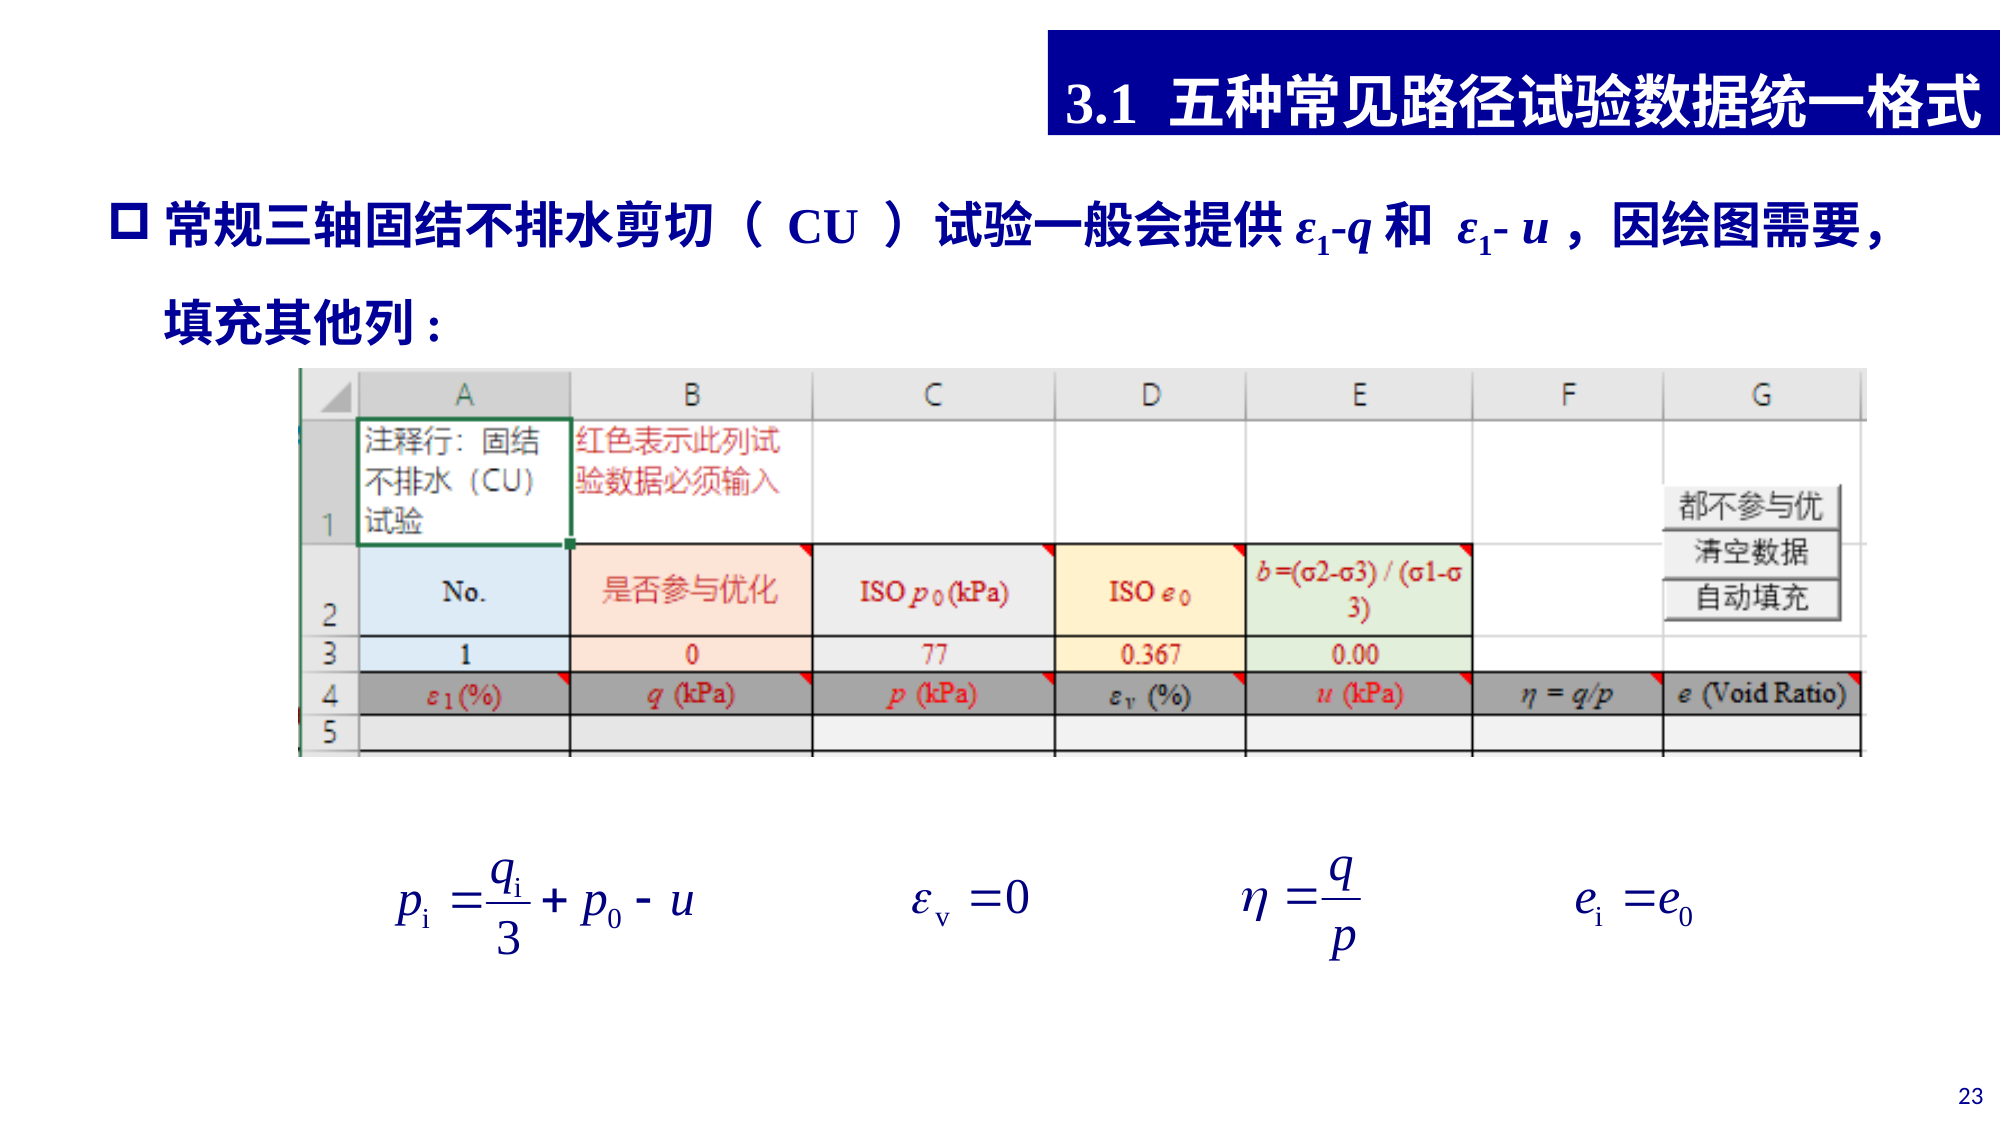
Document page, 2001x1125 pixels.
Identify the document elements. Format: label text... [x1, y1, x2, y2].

picture [298, 368, 1867, 757]
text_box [1239, 836, 1365, 966]
slide_number 23 [1940, 1064, 1999, 1125]
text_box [1572, 869, 1698, 933]
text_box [907, 869, 1033, 933]
text_box 常规三轴固结不排水剪切（ CU ）试验一般会提供ε1-q和 ε1- u，因绘图需要，填充其他列: [107, 159, 1893, 352]
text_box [388, 840, 701, 962]
text_box 3.1 五种常见路径试验数据统一格式 [1047, 30, 2000, 136]
